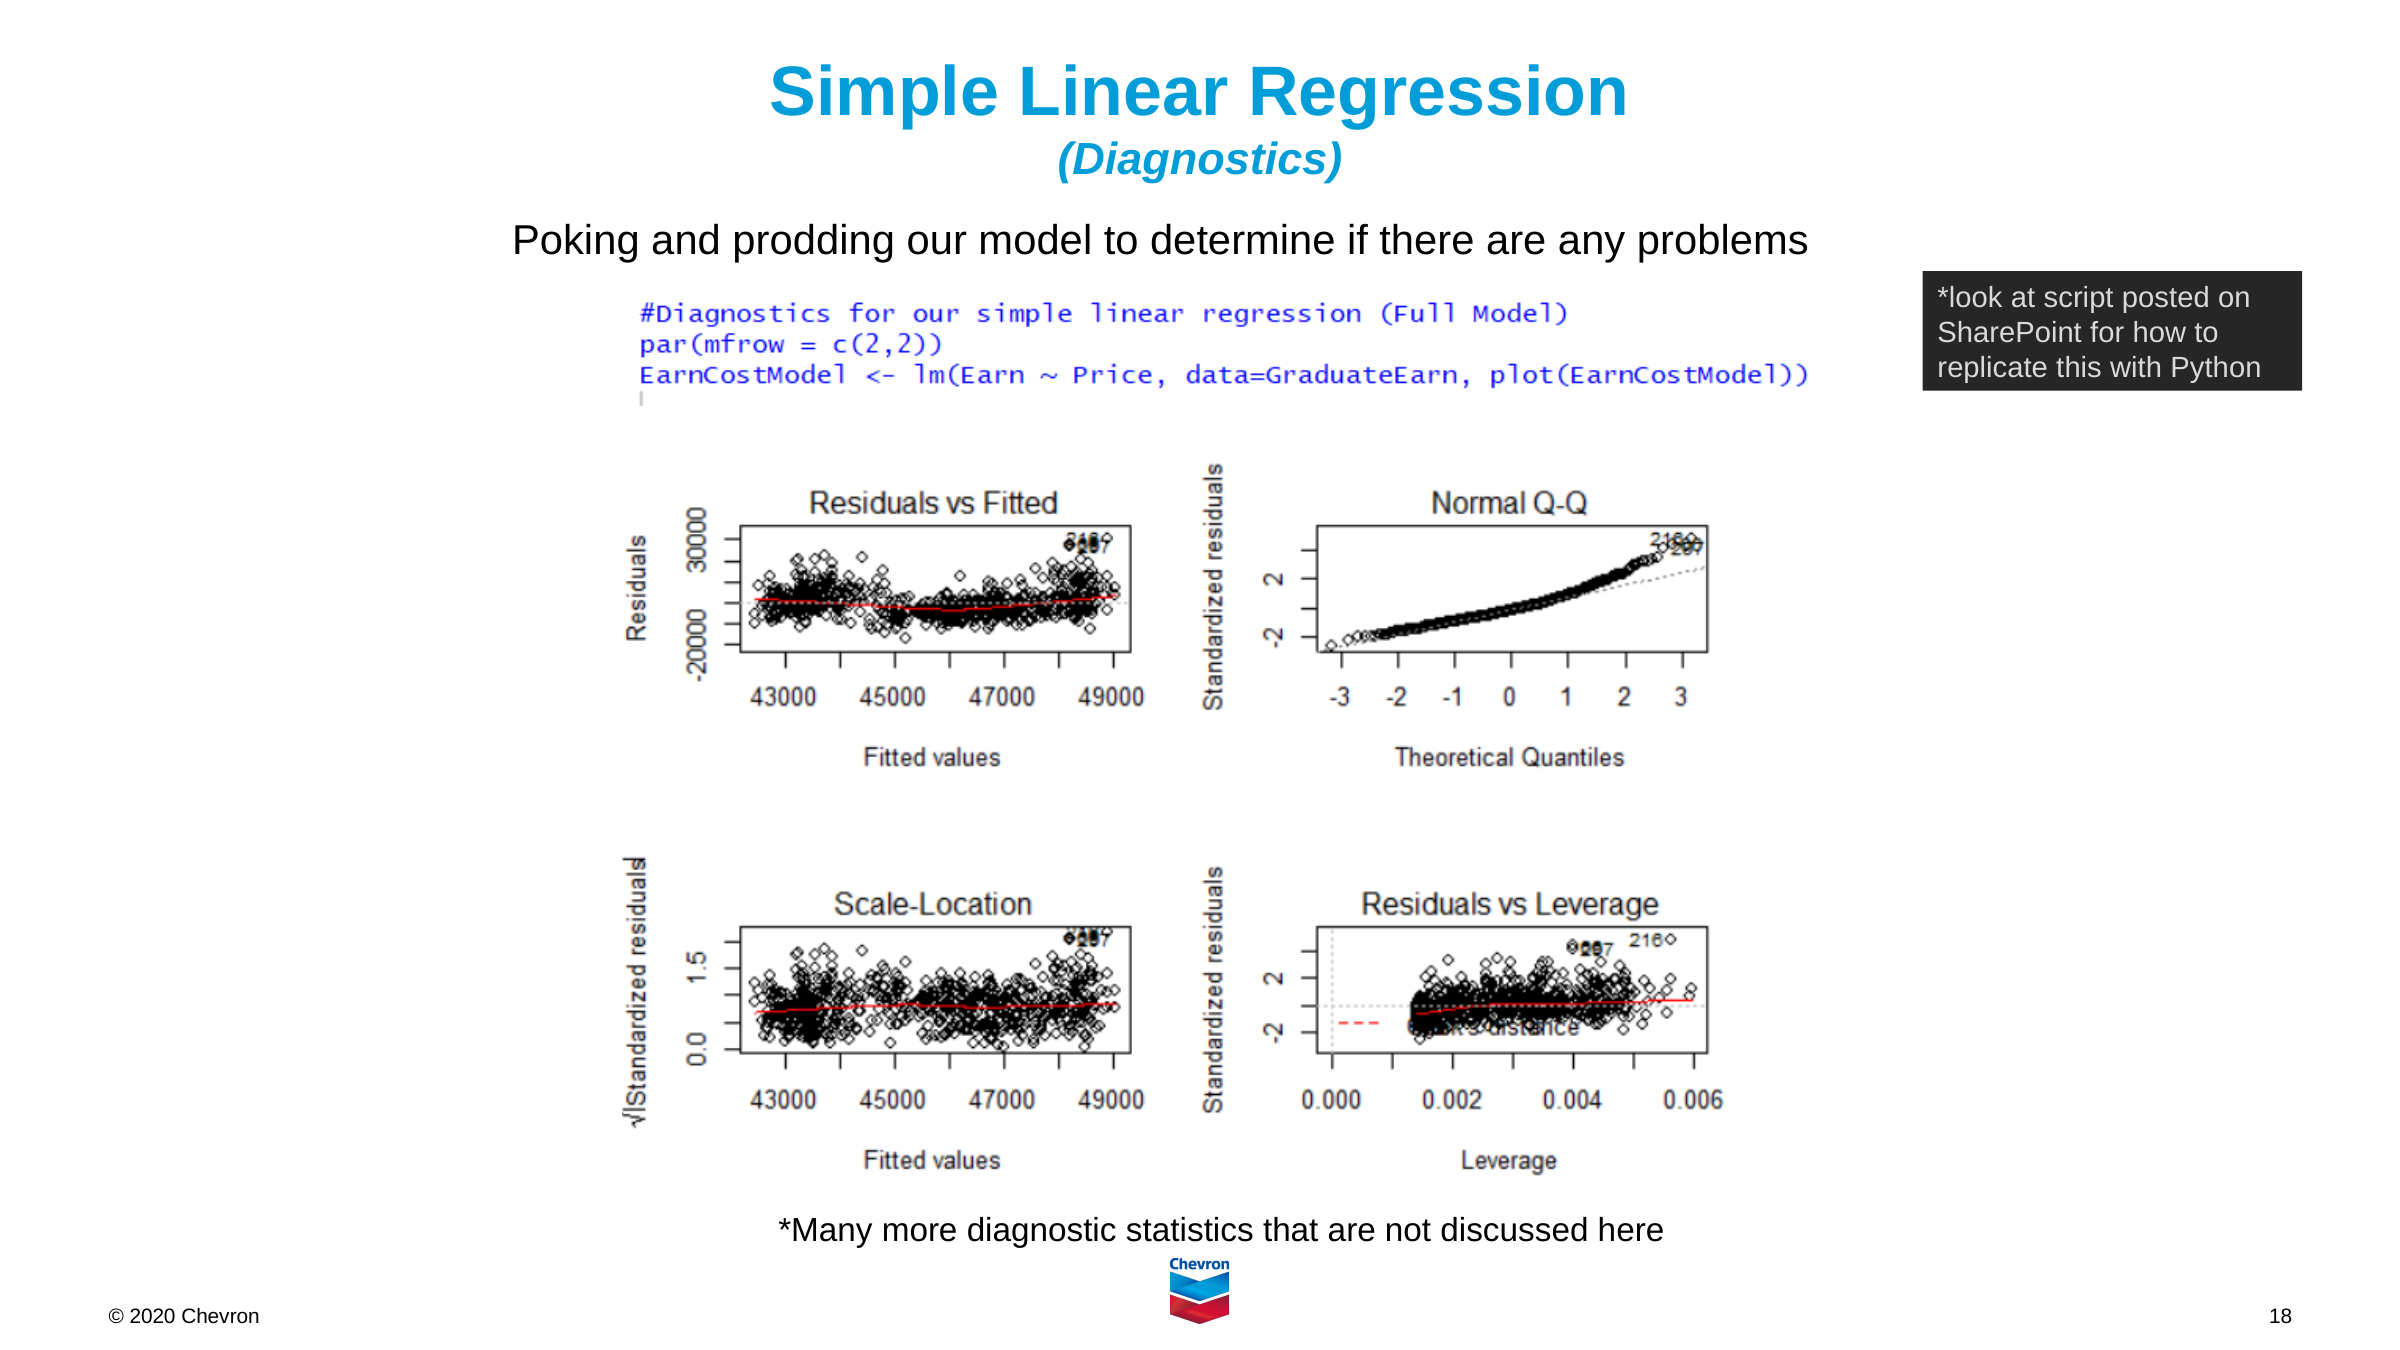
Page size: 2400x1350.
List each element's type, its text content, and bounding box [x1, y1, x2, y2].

text_box Poking and prodding our model to determine if there are any problems [0, 205, 2322, 271]
picture [622, 290, 1832, 1189]
text_box Simple Linear Regression (Diagnostics) [381, 36, 2019, 205]
picture [1150, 1256, 1249, 1344]
text_box *Many more diagnostic statistics that are not discussed here [763, 1200, 2400, 1256]
text_box *look at script posted on SharePoint for how to replicate this with Python [1922, 271, 2303, 391]
